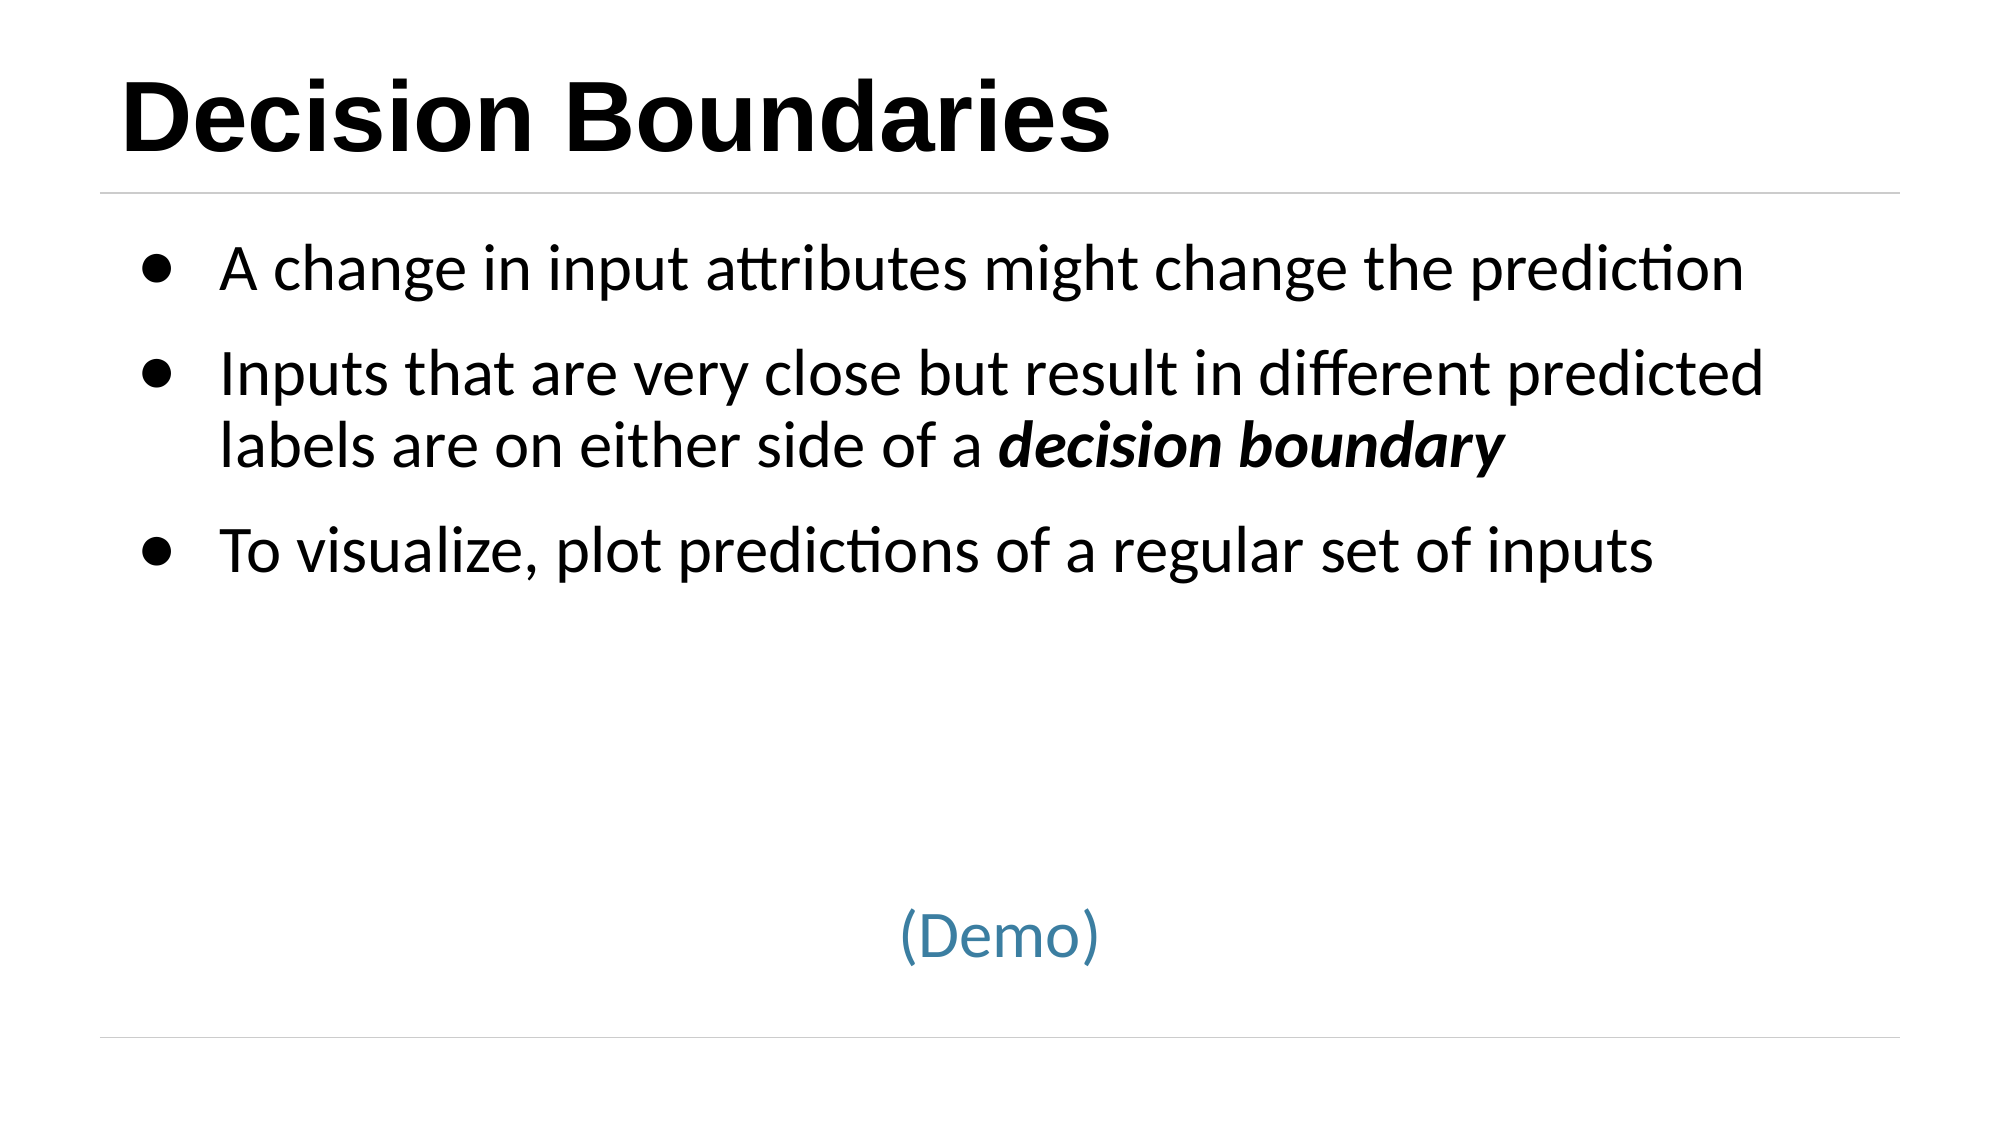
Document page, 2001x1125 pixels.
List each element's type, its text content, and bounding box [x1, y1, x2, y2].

list A change in input attributes might change the prediction Inputs that are very close but result in different predicted labels are on either side of a decision boundary To visualize, plot predictions of a regular set of inputs [99, 212, 1900, 1005]
text_box (Demo) [846, 870, 1154, 1005]
title Decision Boundaries [99, 45, 1567, 193]
